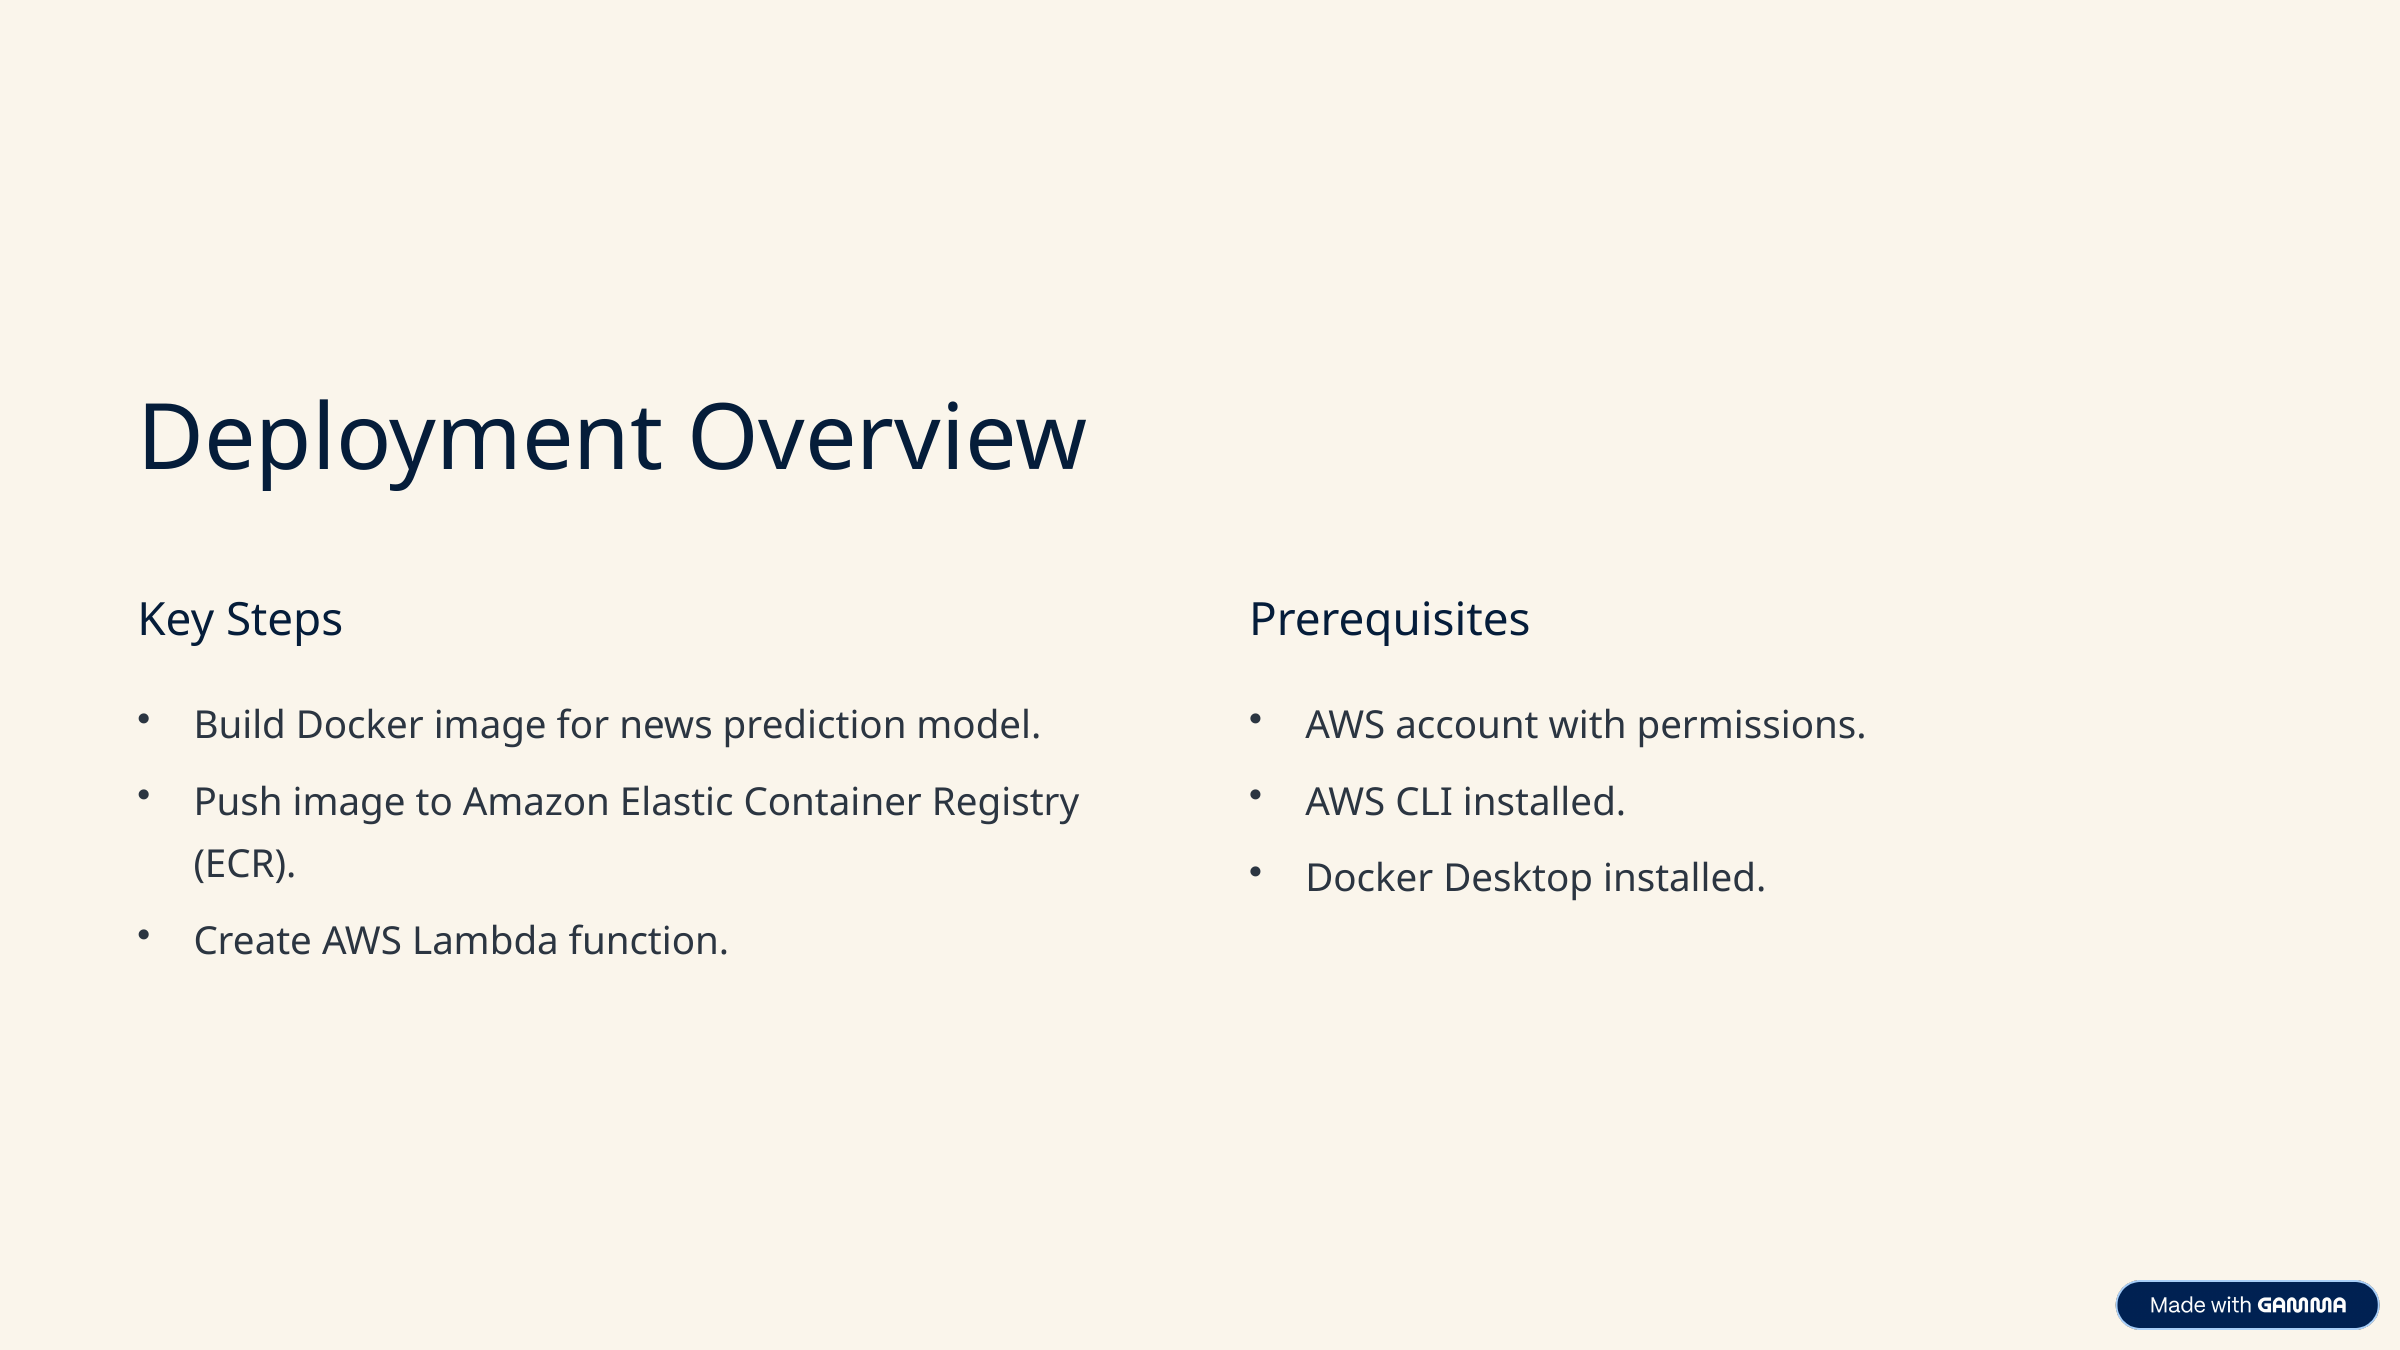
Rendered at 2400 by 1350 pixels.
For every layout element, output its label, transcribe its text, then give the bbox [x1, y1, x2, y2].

text_box Key Steps [137, 587, 600, 645]
text_box Create AWS Lambda function. [137, 899, 1152, 963]
text_box Push image to Amazon Elastic Container Registry (ECR). [137, 760, 1152, 887]
text_box AWS account with permissions. [1249, 683, 2264, 747]
text_box Prerequisites [1249, 587, 1712, 645]
text_box AWS CLI installed. [1249, 760, 2264, 824]
text_box Build Docker image for news prediction model. [137, 683, 1152, 747]
text_box Deployment Overview [137, 373, 1103, 489]
text_box Docker Desktop installed. [1249, 837, 2264, 900]
picture [2106, 1271, 2389, 1339]
